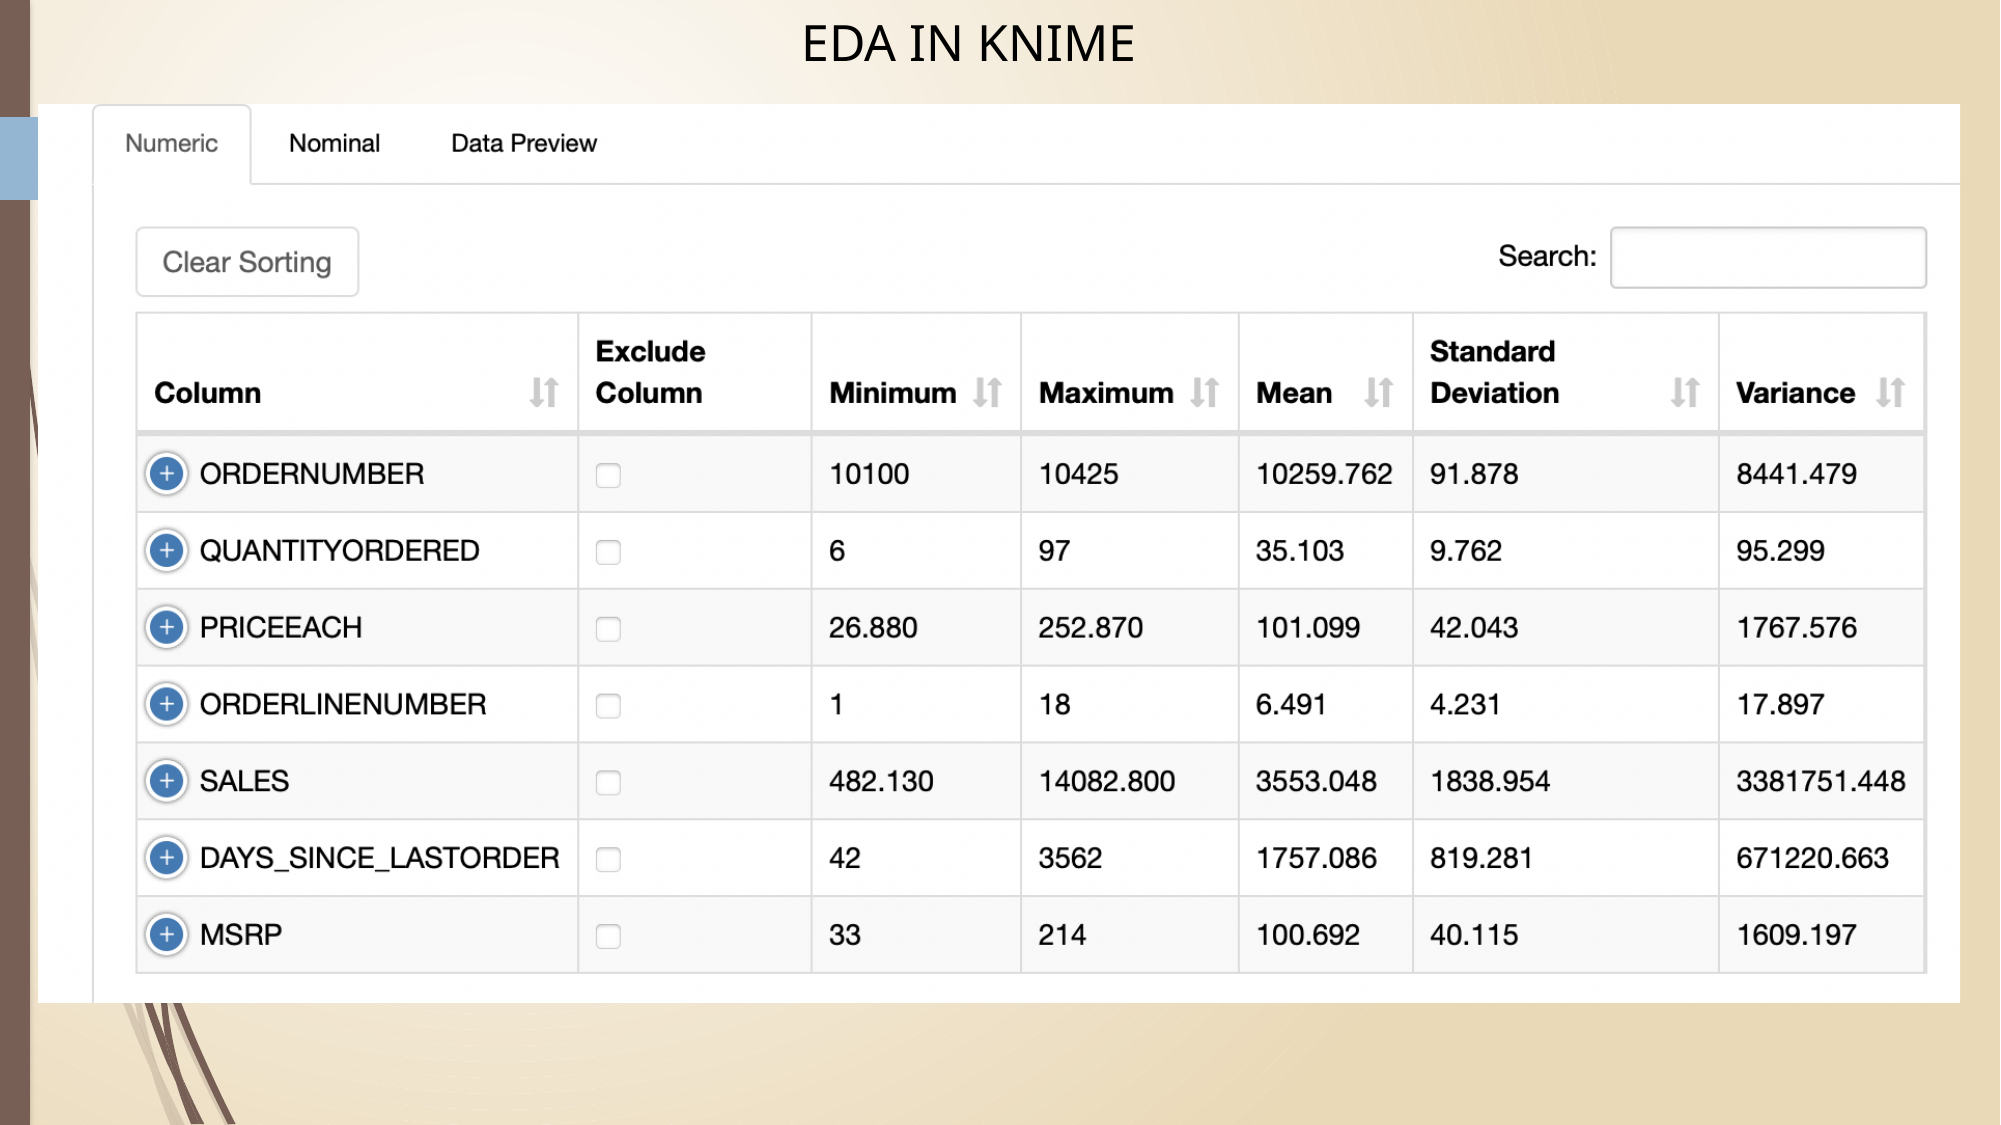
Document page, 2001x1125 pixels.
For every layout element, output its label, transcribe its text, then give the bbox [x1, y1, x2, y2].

text_box EDA IN KNIME [786, 4, 1260, 79]
picture [37, 104, 1961, 1003]
